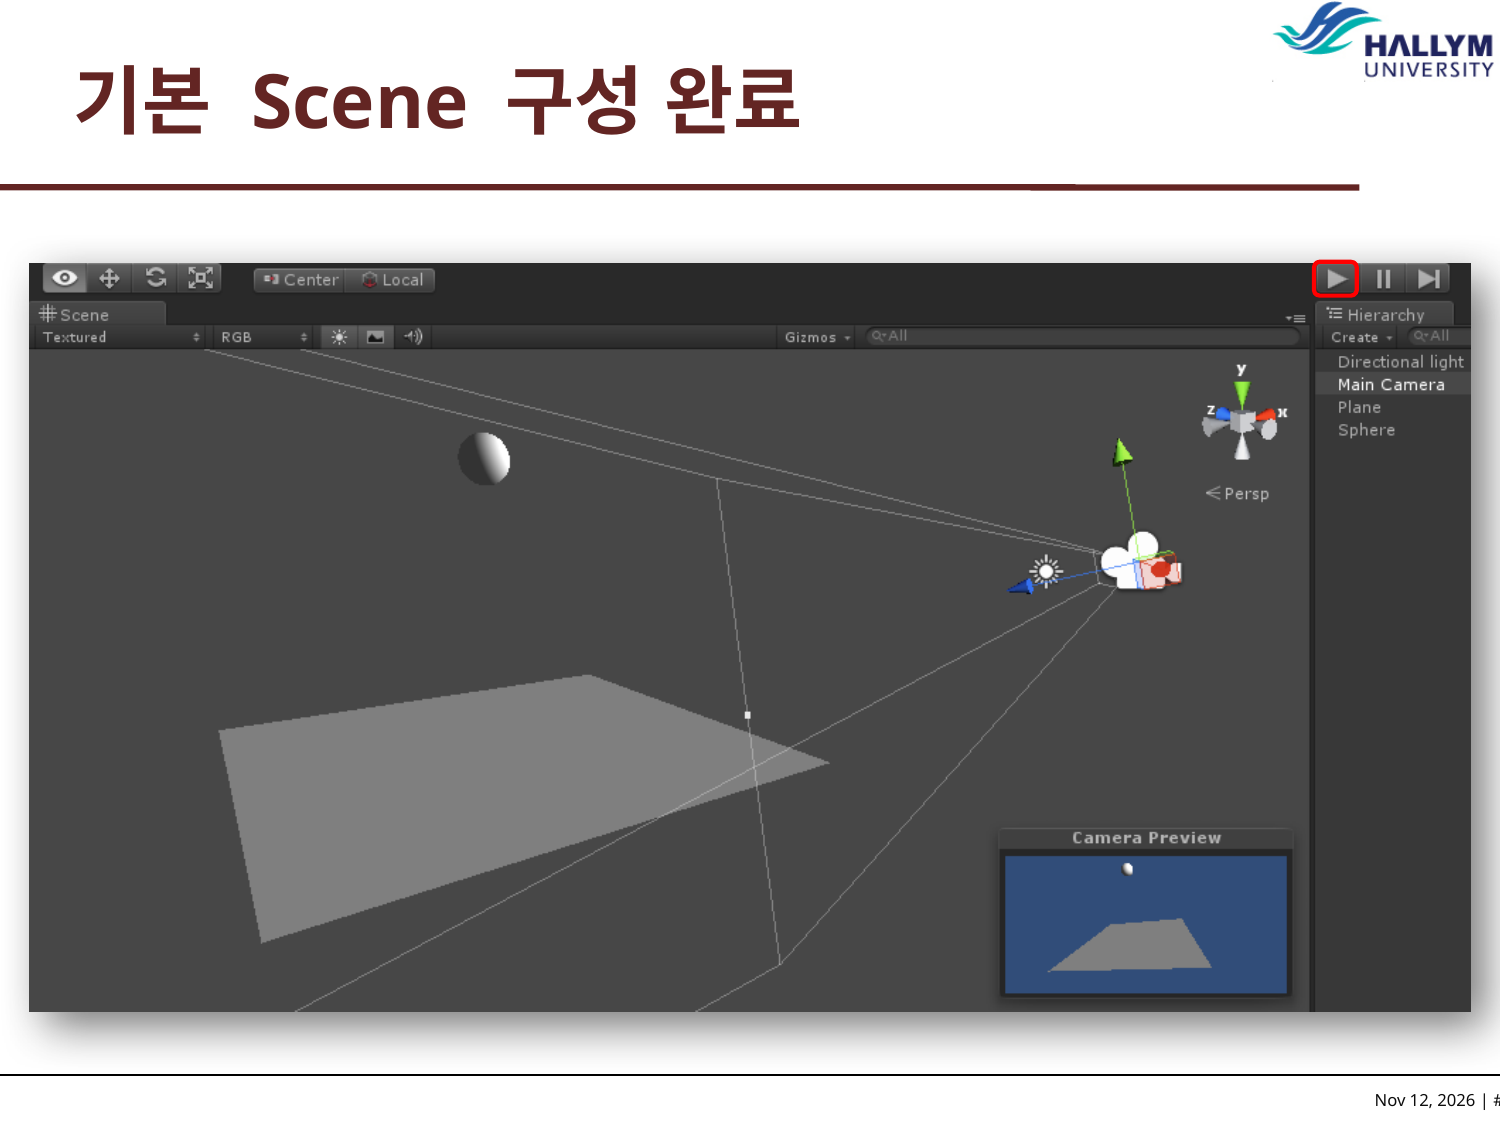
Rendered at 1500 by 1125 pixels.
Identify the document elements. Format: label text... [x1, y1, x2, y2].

title 기본 Scene 구성 완료 [44, 33, 1395, 164]
picture [29, 262, 1471, 1012]
picture [1269, 0, 1500, 82]
